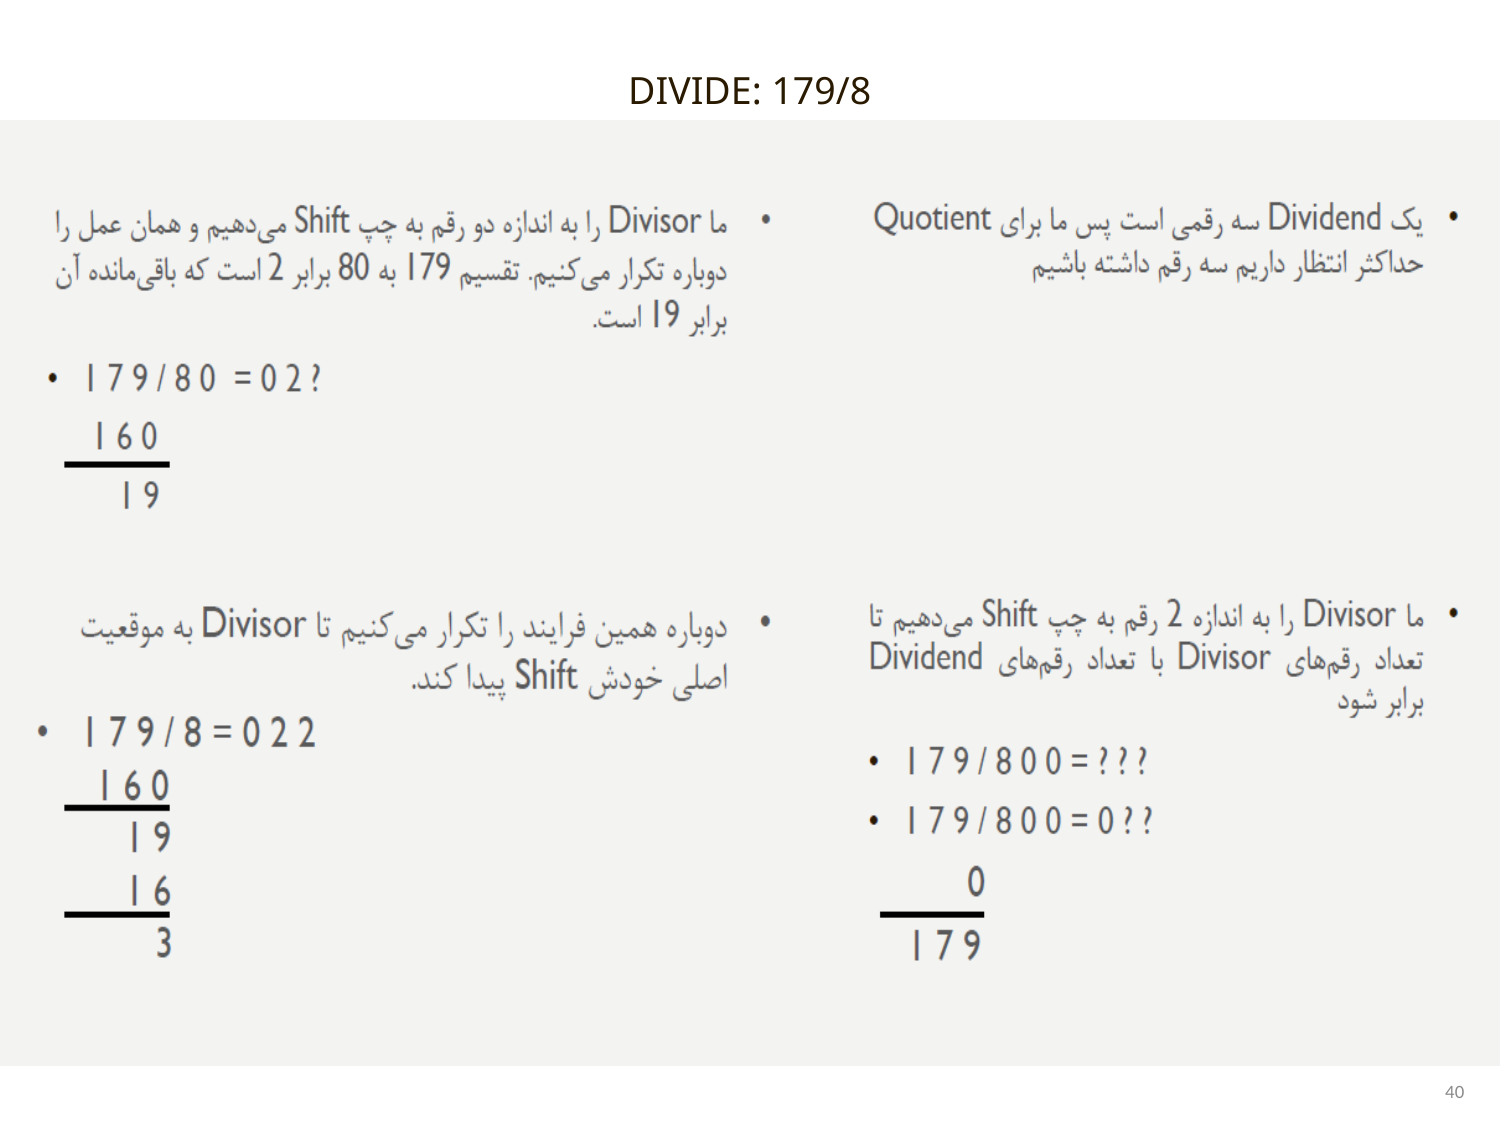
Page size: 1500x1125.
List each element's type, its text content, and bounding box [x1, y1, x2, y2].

text_box DIVIDE: 179/8 [374, 59, 1125, 120]
picture [0, 120, 1500, 1066]
